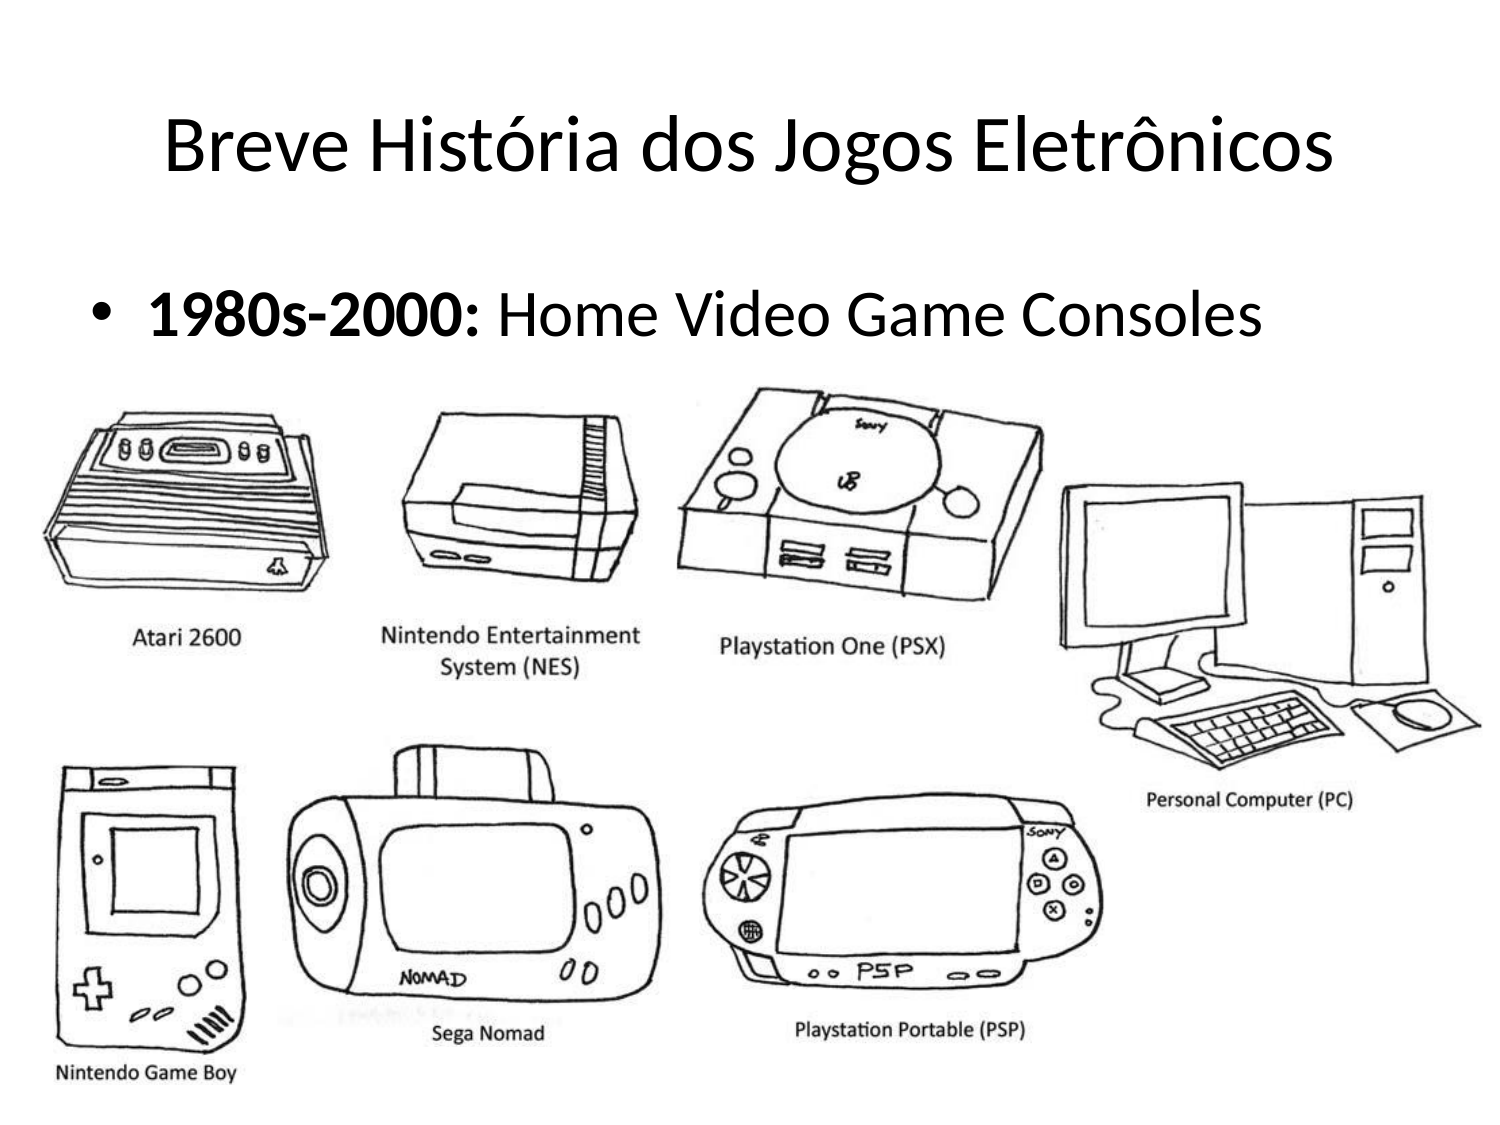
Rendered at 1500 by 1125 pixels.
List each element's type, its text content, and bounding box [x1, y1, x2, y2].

list 1980s-2000: Home Video Game Consoles [75, 262, 1425, 1005]
picture [277, 467, 1483, 1049]
picture [40, 396, 649, 686]
picture [52, 762, 262, 1085]
picture [676, 385, 1046, 674]
title Breve História dos Jogos Eletrônicos [75, 45, 1425, 233]
